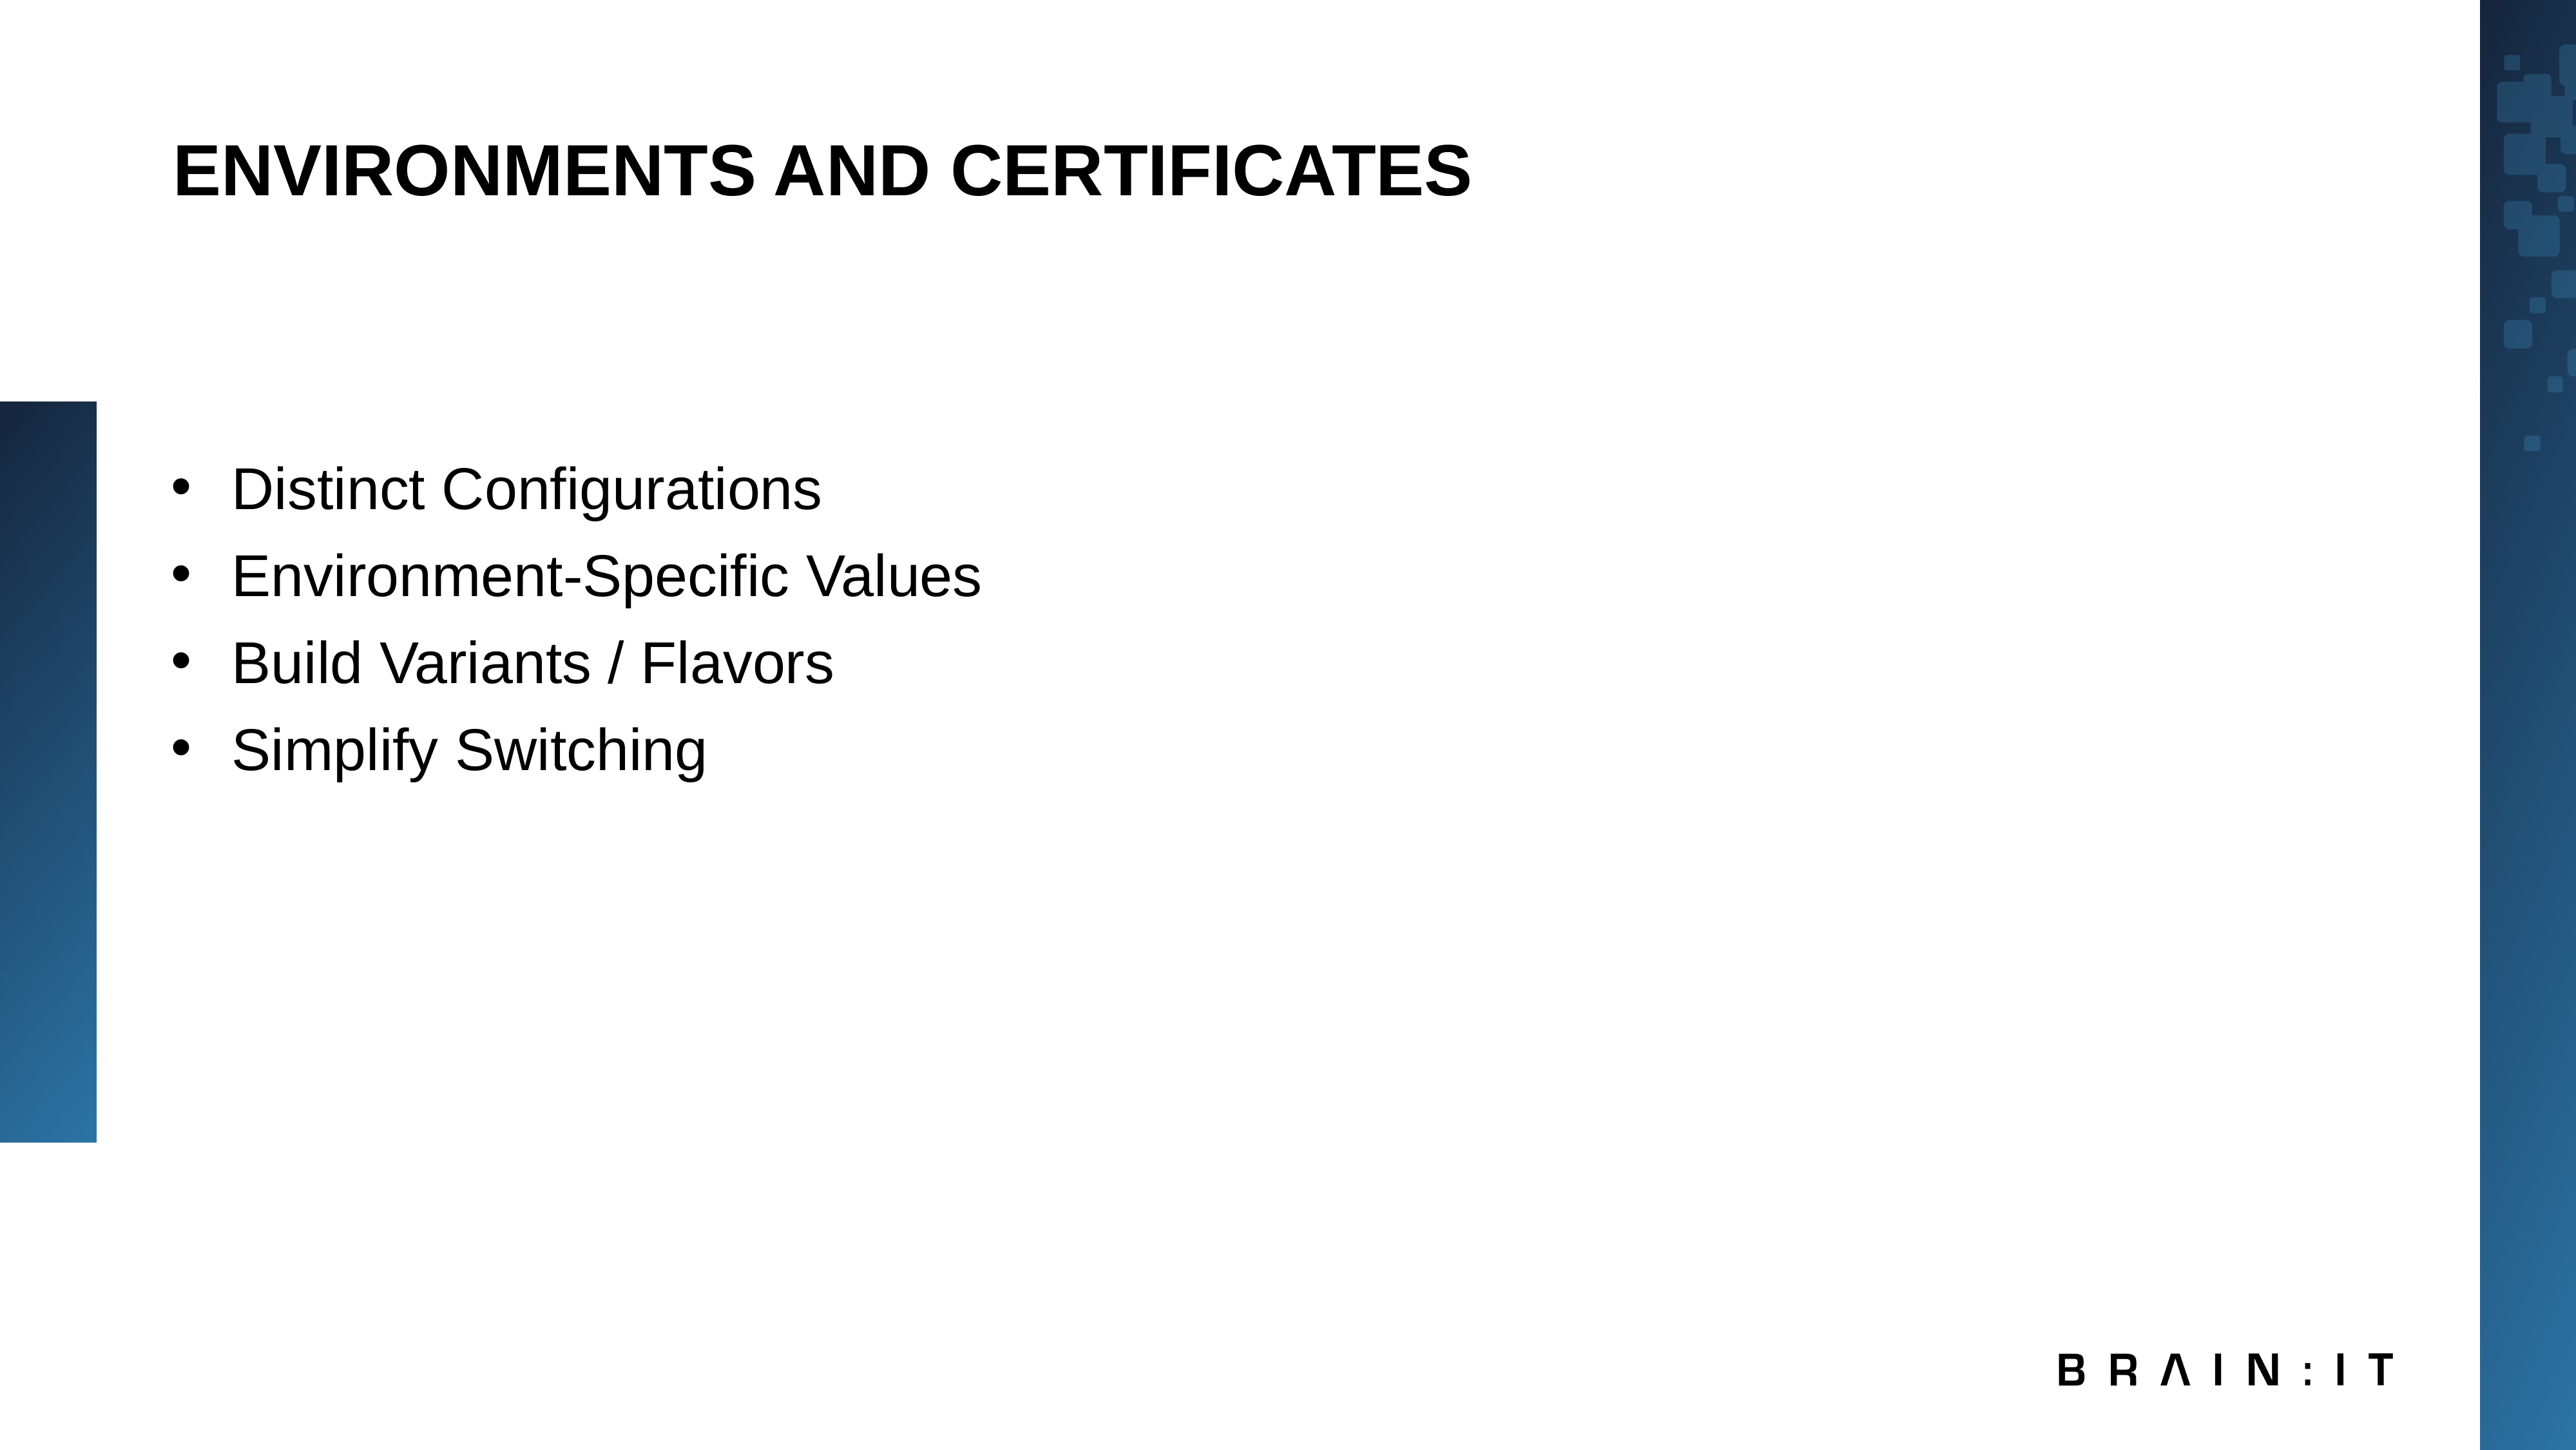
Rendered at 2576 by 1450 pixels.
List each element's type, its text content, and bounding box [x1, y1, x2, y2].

text_box Distinct Configurations Environment-Specific Values Build Variants / Flavors Simplify Switching [166, 445, 2041, 788]
text_box Environments and Certificates [168, 118, 2263, 215]
picture [2057, 1353, 2394, 1386]
picture [0, 401, 97, 1143]
picture [2480, 0, 2576, 1450]
